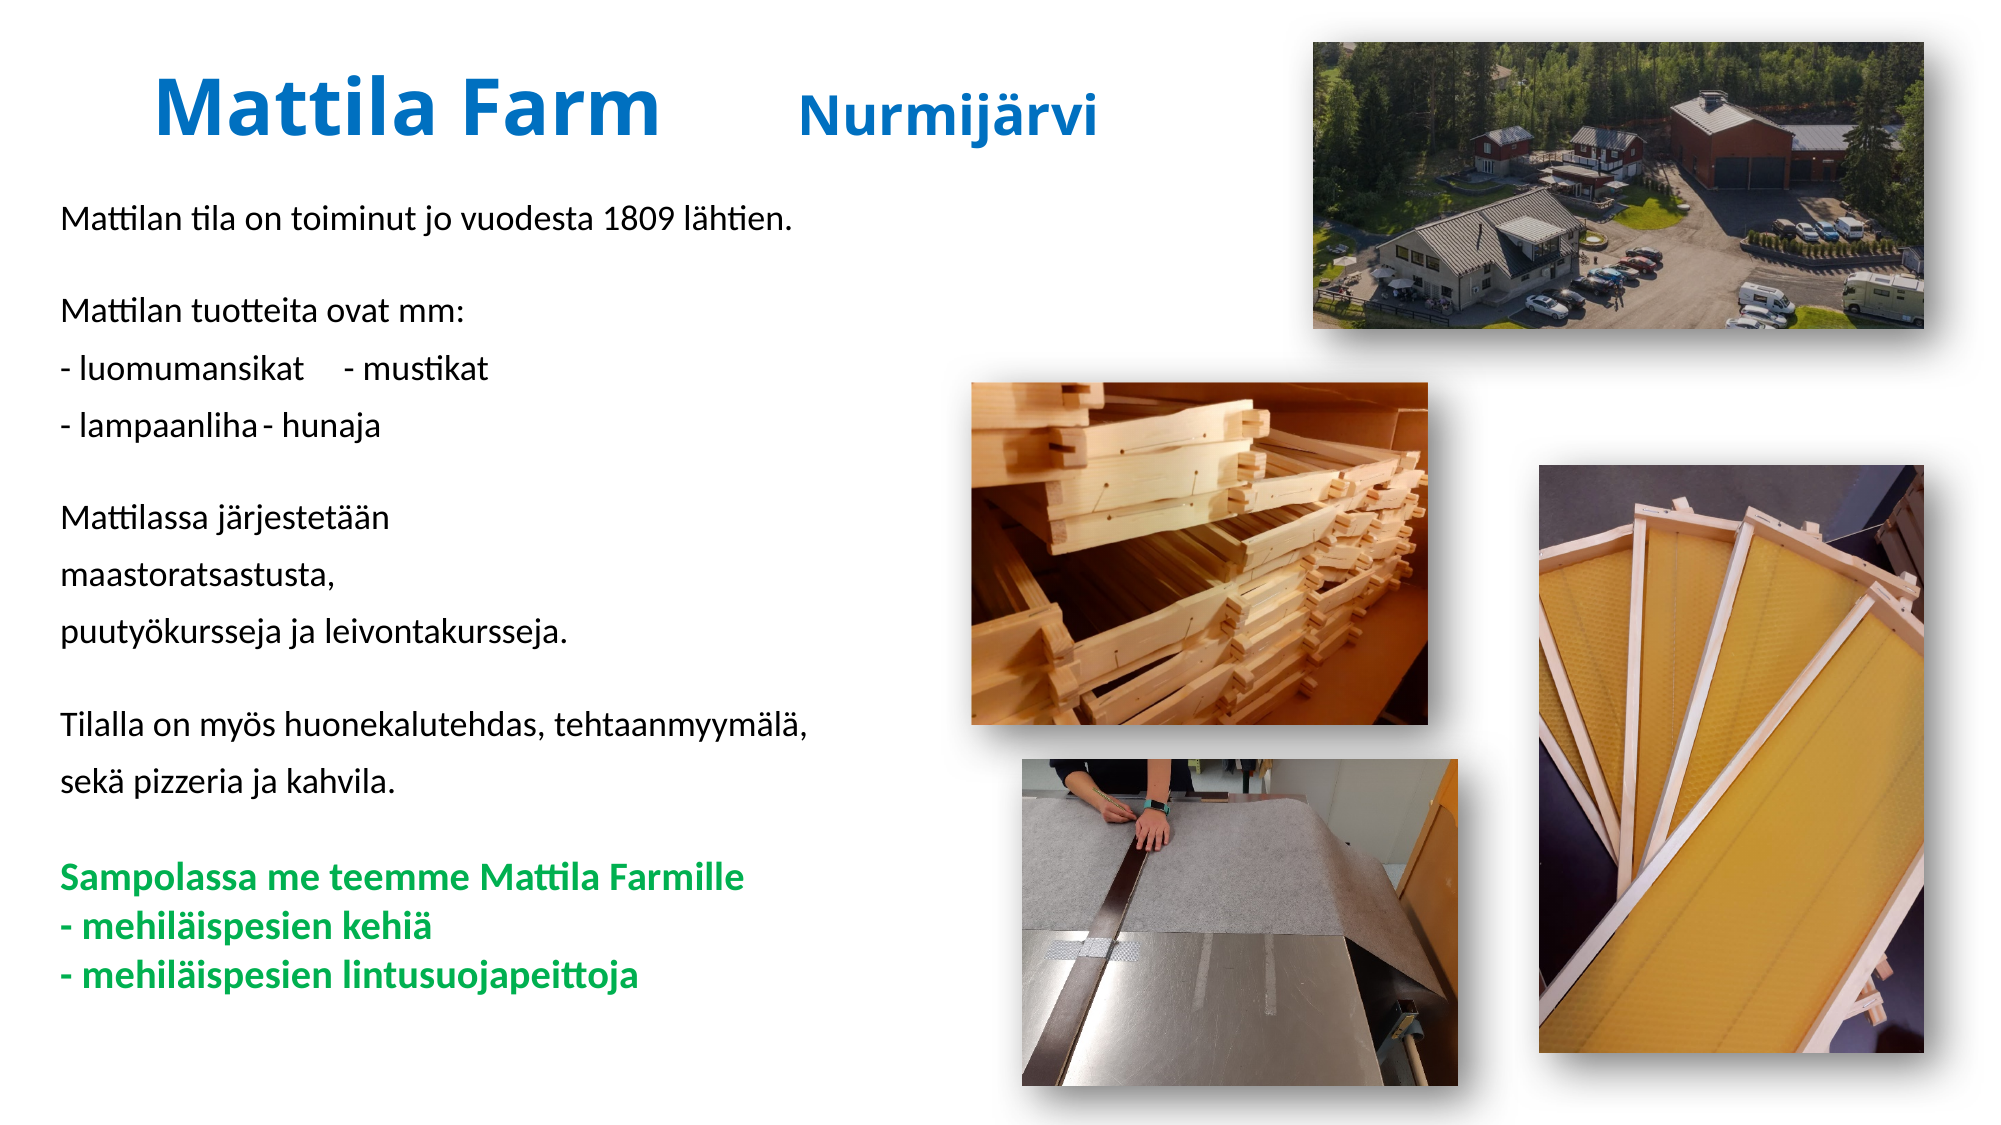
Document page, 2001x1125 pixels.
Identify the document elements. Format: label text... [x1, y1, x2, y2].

title Mattila Farm Nurmijärvi [137, 59, 1300, 161]
picture [1539, 465, 1924, 1053]
list Mattilan tila on toiminut jo vuodesta 1809 lähtien. Mattilan tuotteita ovat mm: - luomumansikat - mustikat - lampaanliha - hunaja Mattilassa järjestetään maastoratsastusta, puutyökursseja ja leivontakursseja. Tilalla on myös huonekalutehdas, tehtaanmyymälä, sekä pizzeria ja kahvila. Sampolassa me teemme Mattila Farmille - mehiläispesien kehiä - mehiläispesien lintusuojapeittoja [45, 178, 831, 1064]
picture [972, 42, 1924, 1086]
